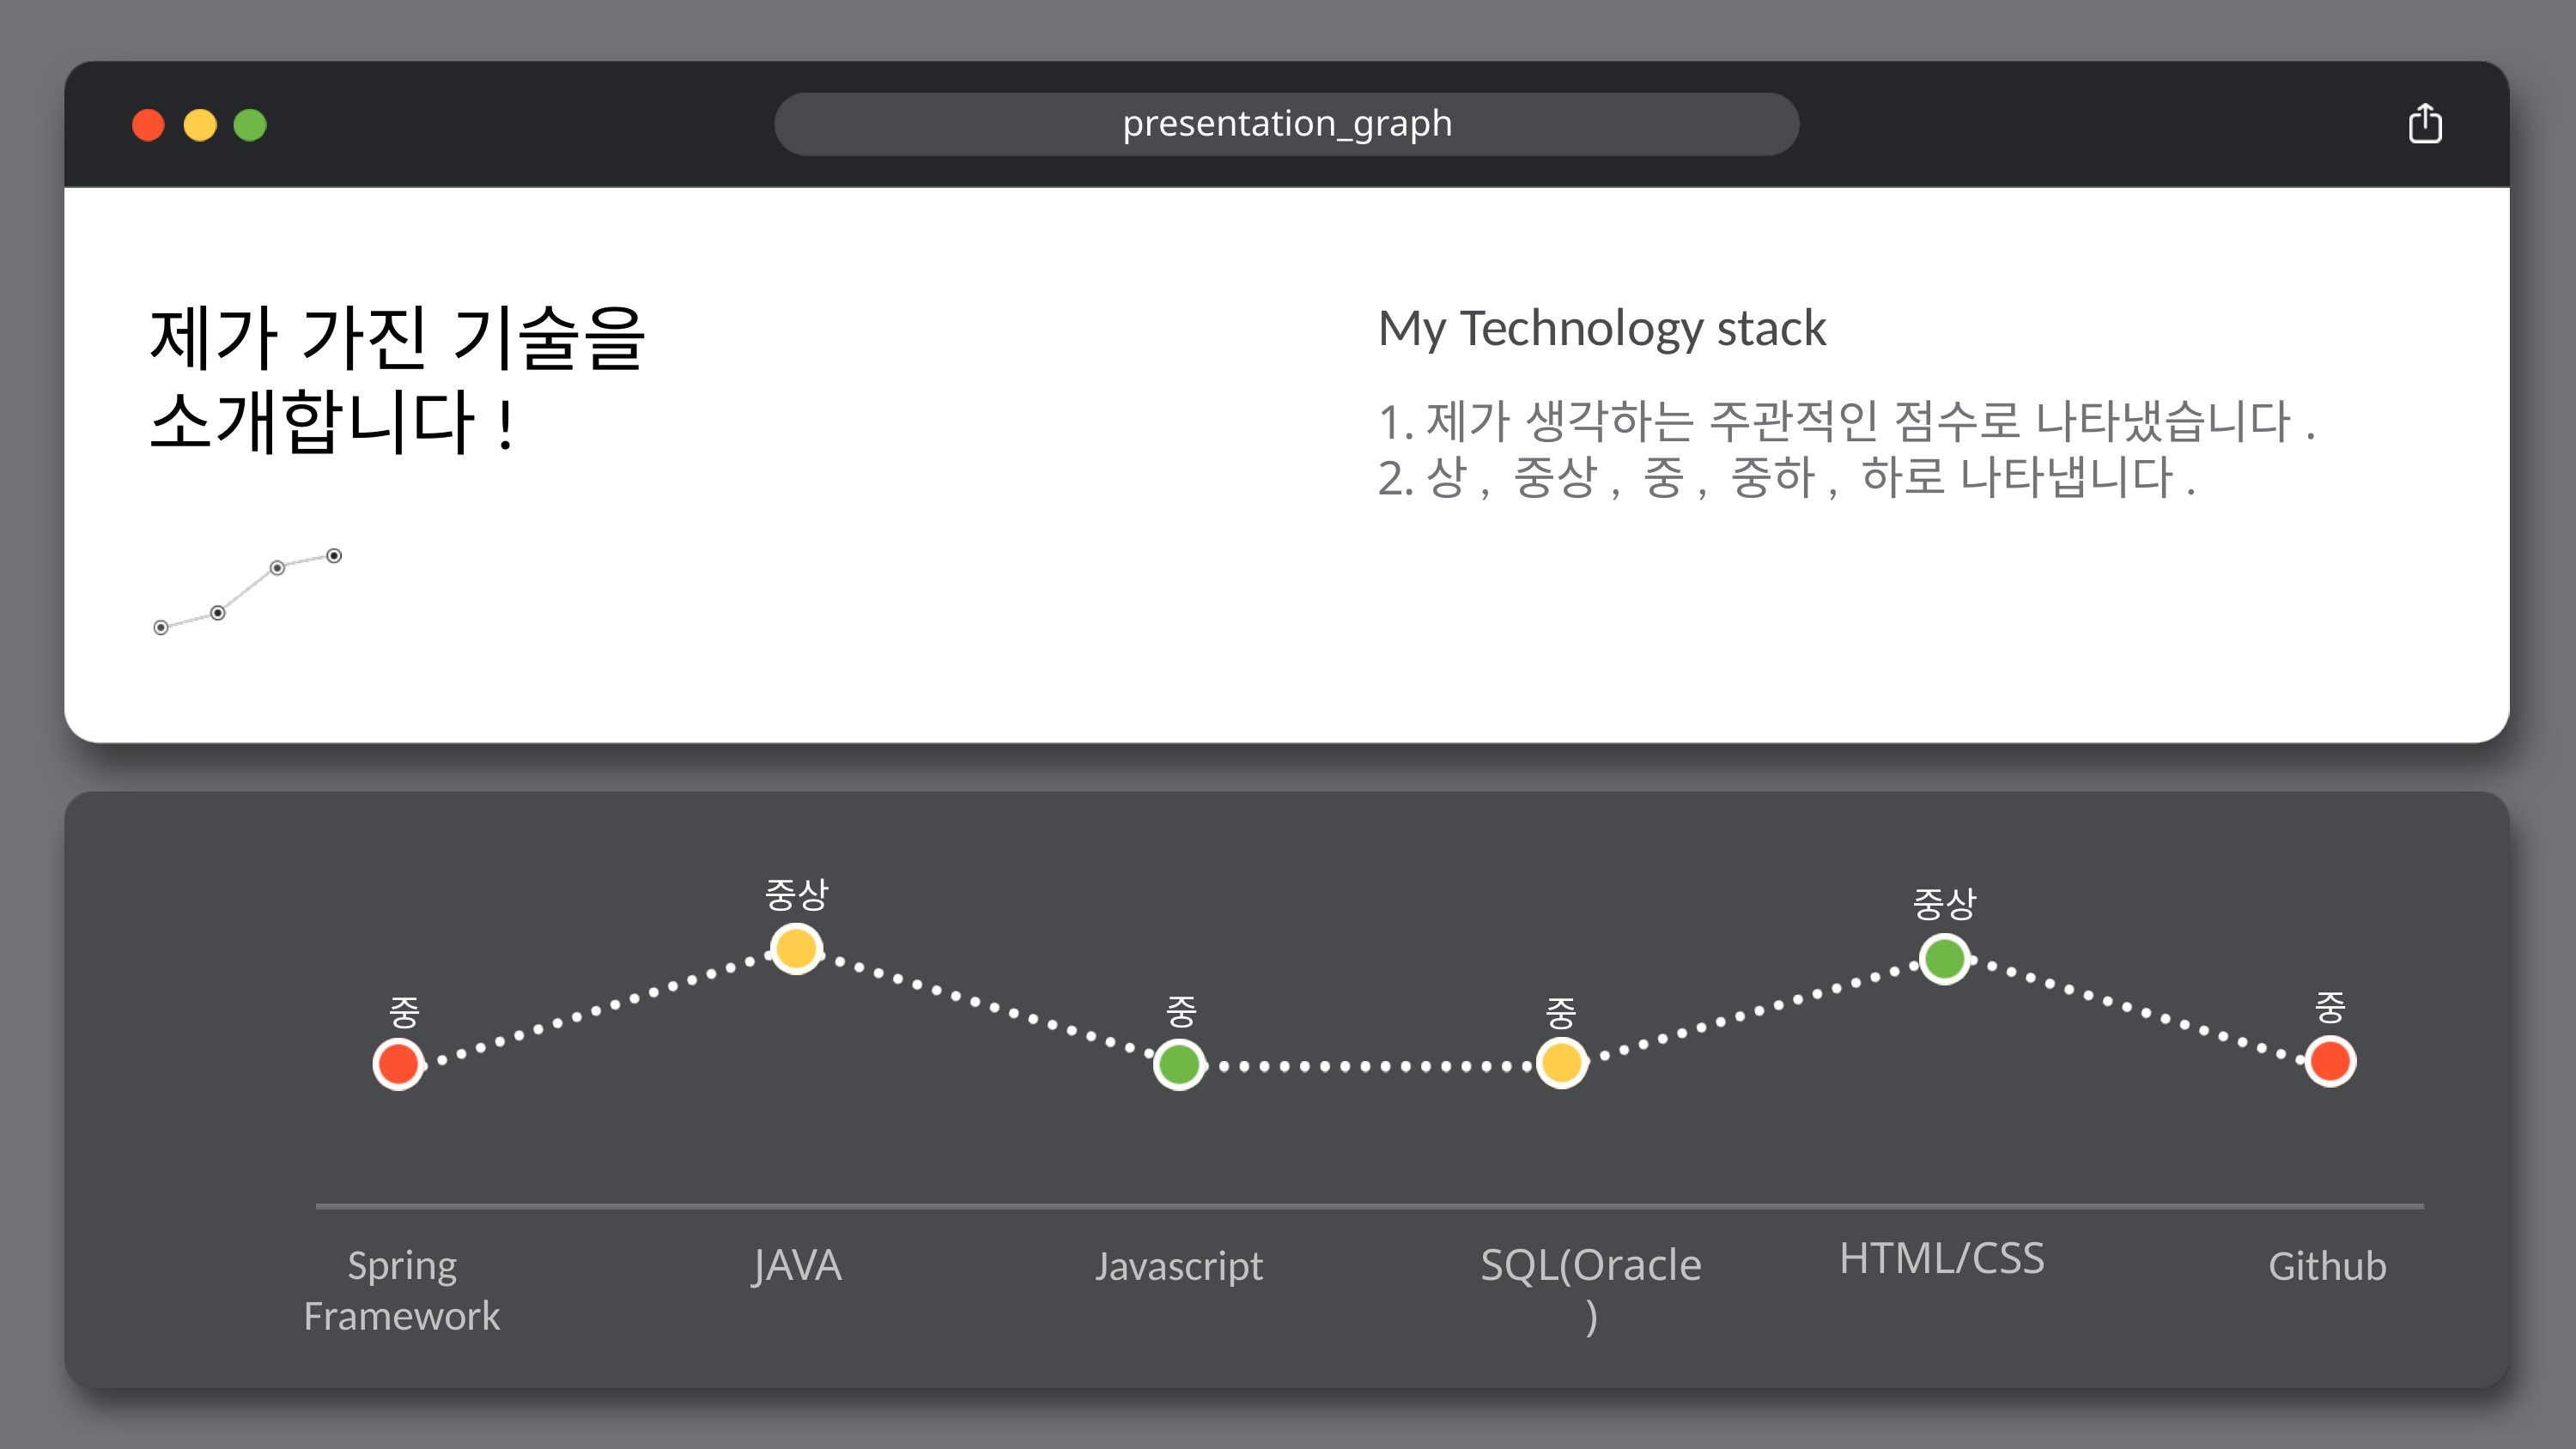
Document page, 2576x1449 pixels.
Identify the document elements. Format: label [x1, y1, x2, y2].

picture [64, 60, 2511, 744]
picture [64, 791, 2511, 1388]
